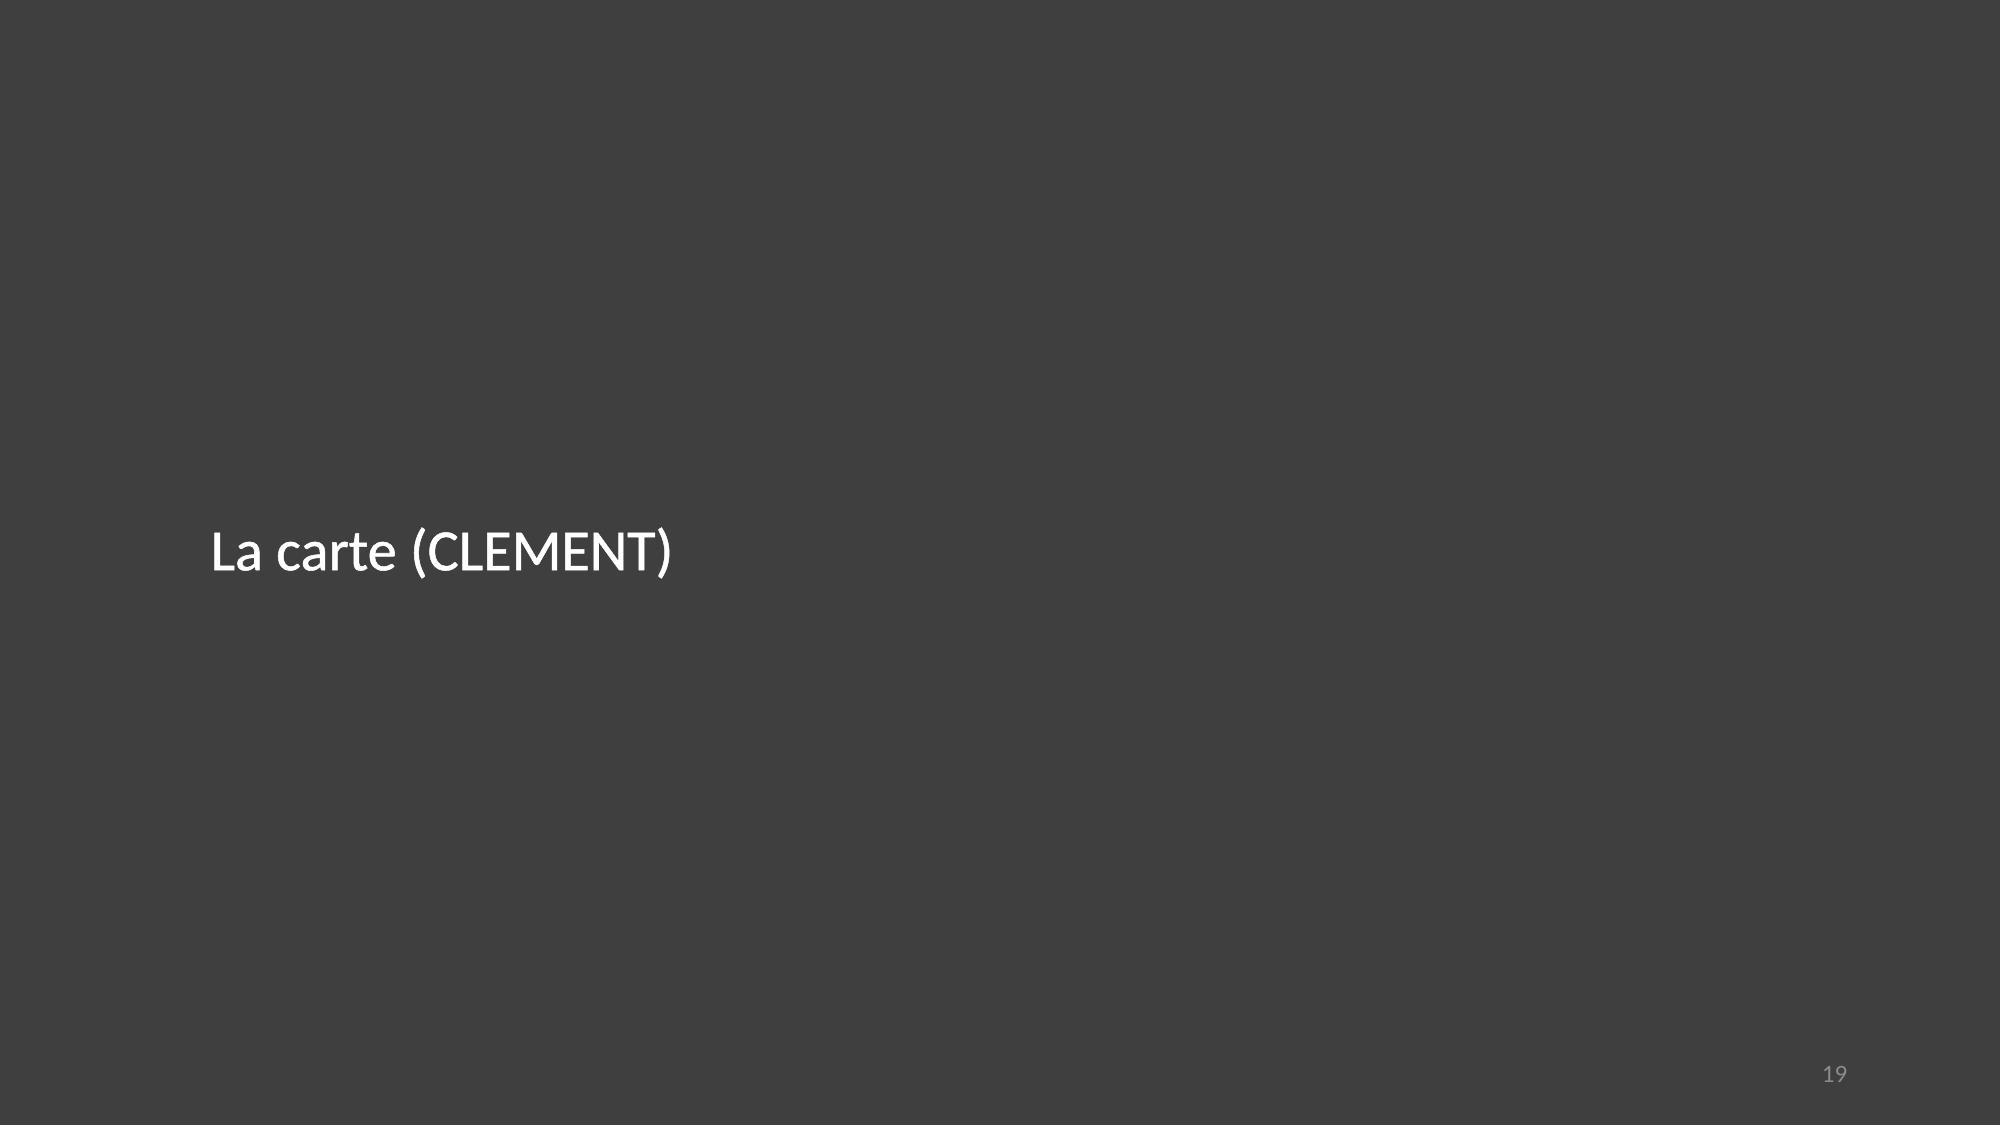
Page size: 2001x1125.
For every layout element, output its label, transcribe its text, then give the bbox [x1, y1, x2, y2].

list La carte (CLEMENT) [195, 512, 1921, 607]
slide_number 19 [1412, 1042, 1863, 1103]
